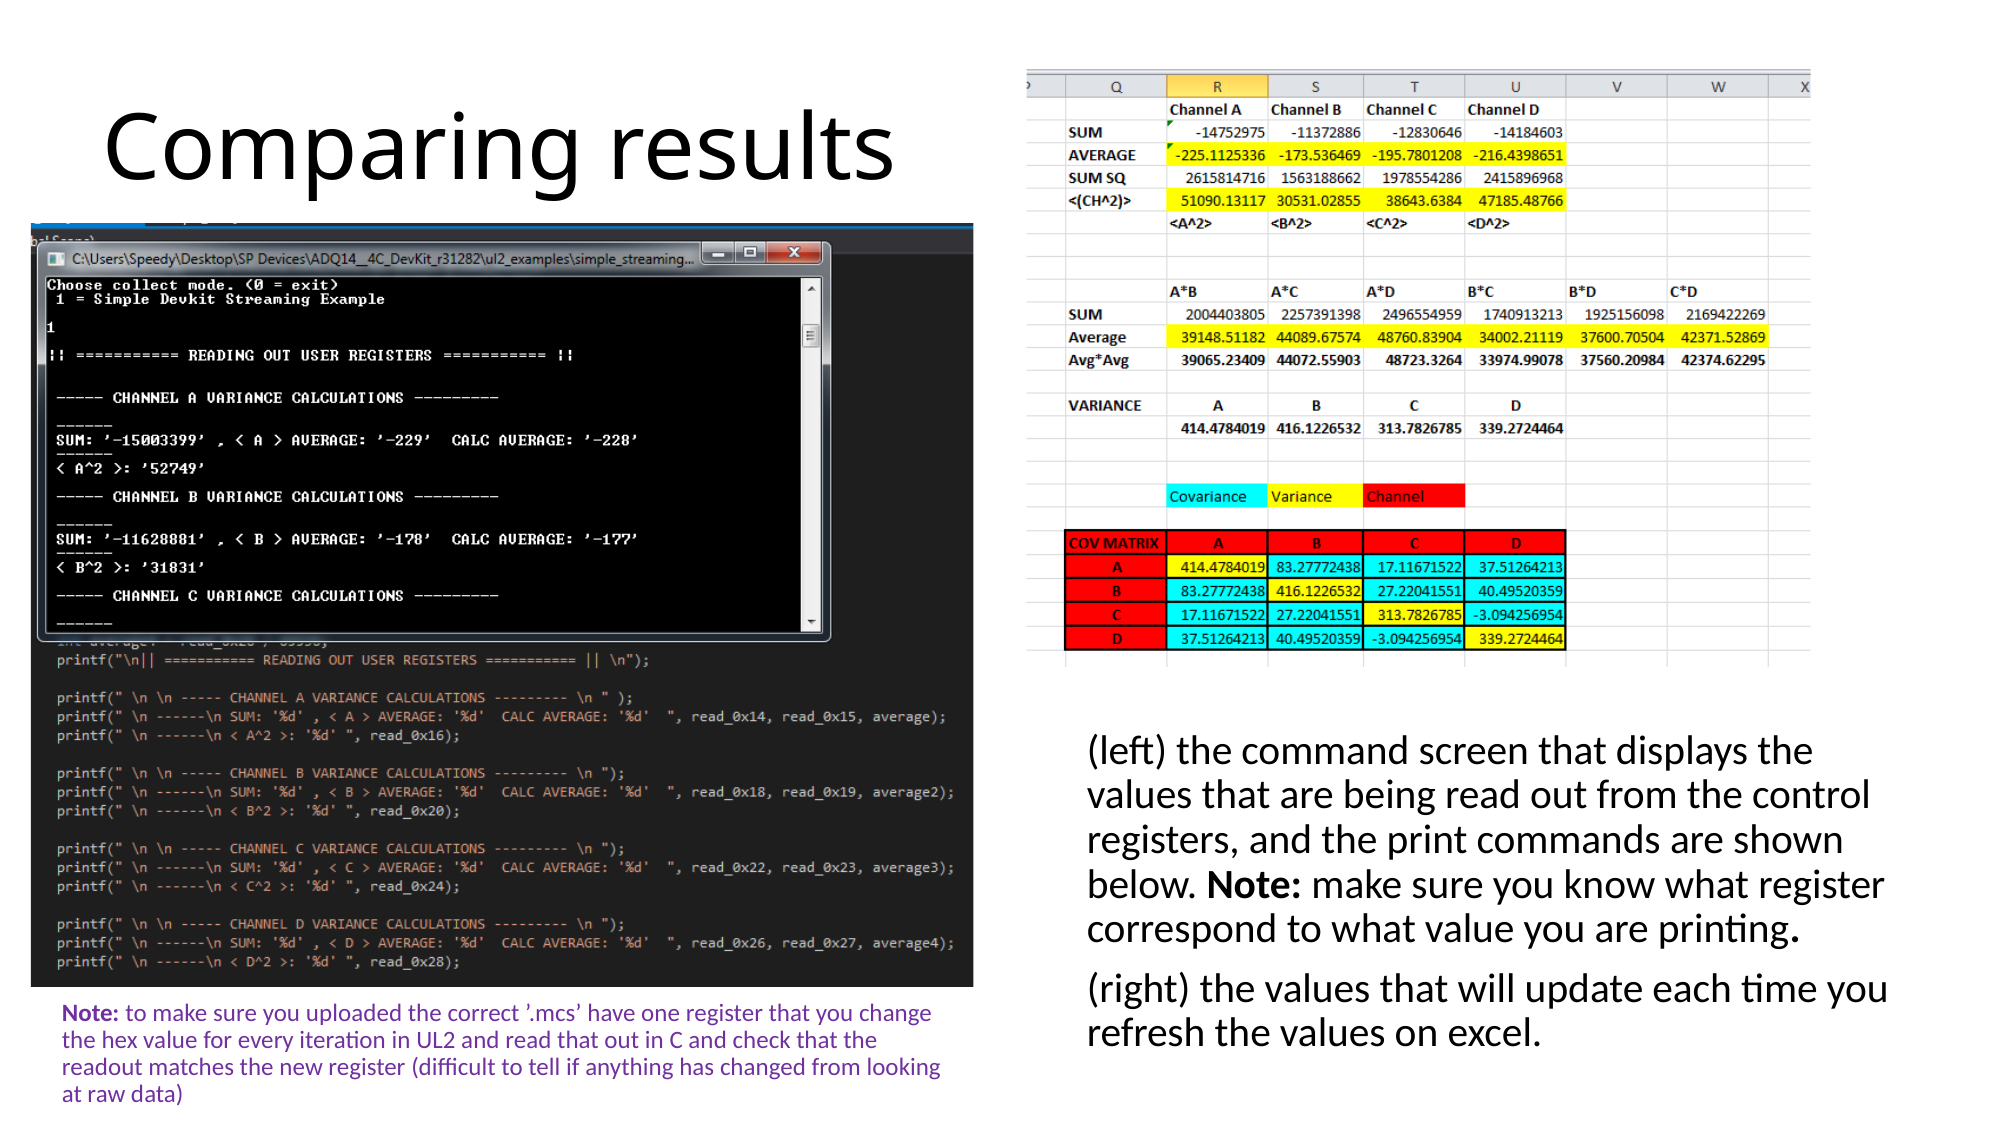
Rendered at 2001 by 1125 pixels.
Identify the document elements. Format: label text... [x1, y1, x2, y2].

list Note: to make sure you uploaded the correct ’.mcs’ have one register that you change the hex value for every iteration in UL2 and read that out in C and check that the readout matches the new register (difficult to tell if anything has changed from looking at raw data) [46, 992, 974, 1117]
title Comparing results [87, 41, 1813, 259]
text_box (left) the command screen that displays the values that are being read out from the control registers, and the print commands are shown below. Note: make sure you know what register correspond to what value you are printing. (right) the values that will update each time you refresh the values on excel. [1071, 721, 1908, 1081]
picture [1026, 50, 1811, 667]
picture [30, 223, 974, 987]
